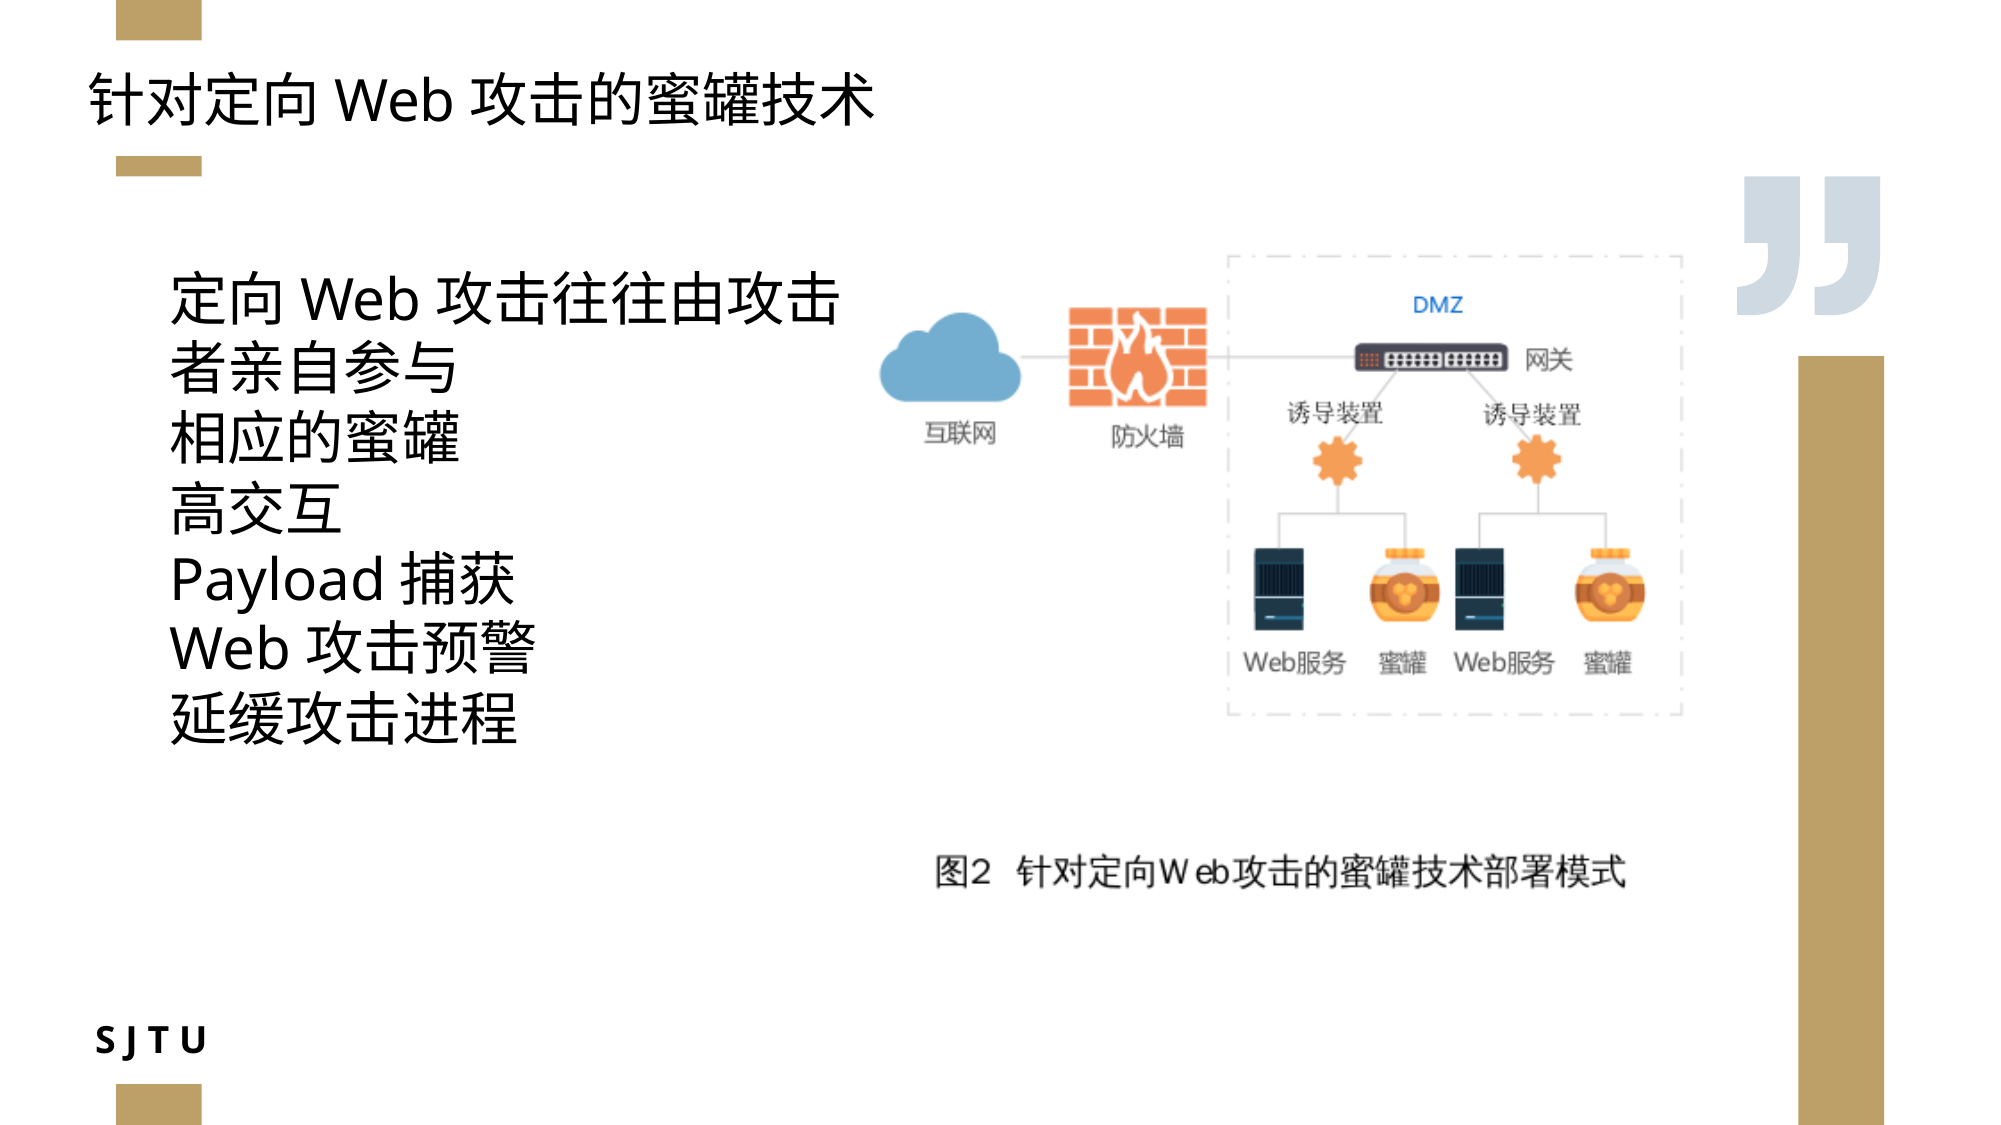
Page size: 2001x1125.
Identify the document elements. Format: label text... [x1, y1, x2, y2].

list 定向Web攻击往往由攻击者亲自参与 相应的蜜罐 高交互 Payload捕获 Web攻击预警 延缓攻击进程 [154, 254, 860, 964]
text_box 针对定向Web攻击的蜜罐技术 [72, 55, 1884, 141]
picture [851, 215, 1718, 925]
